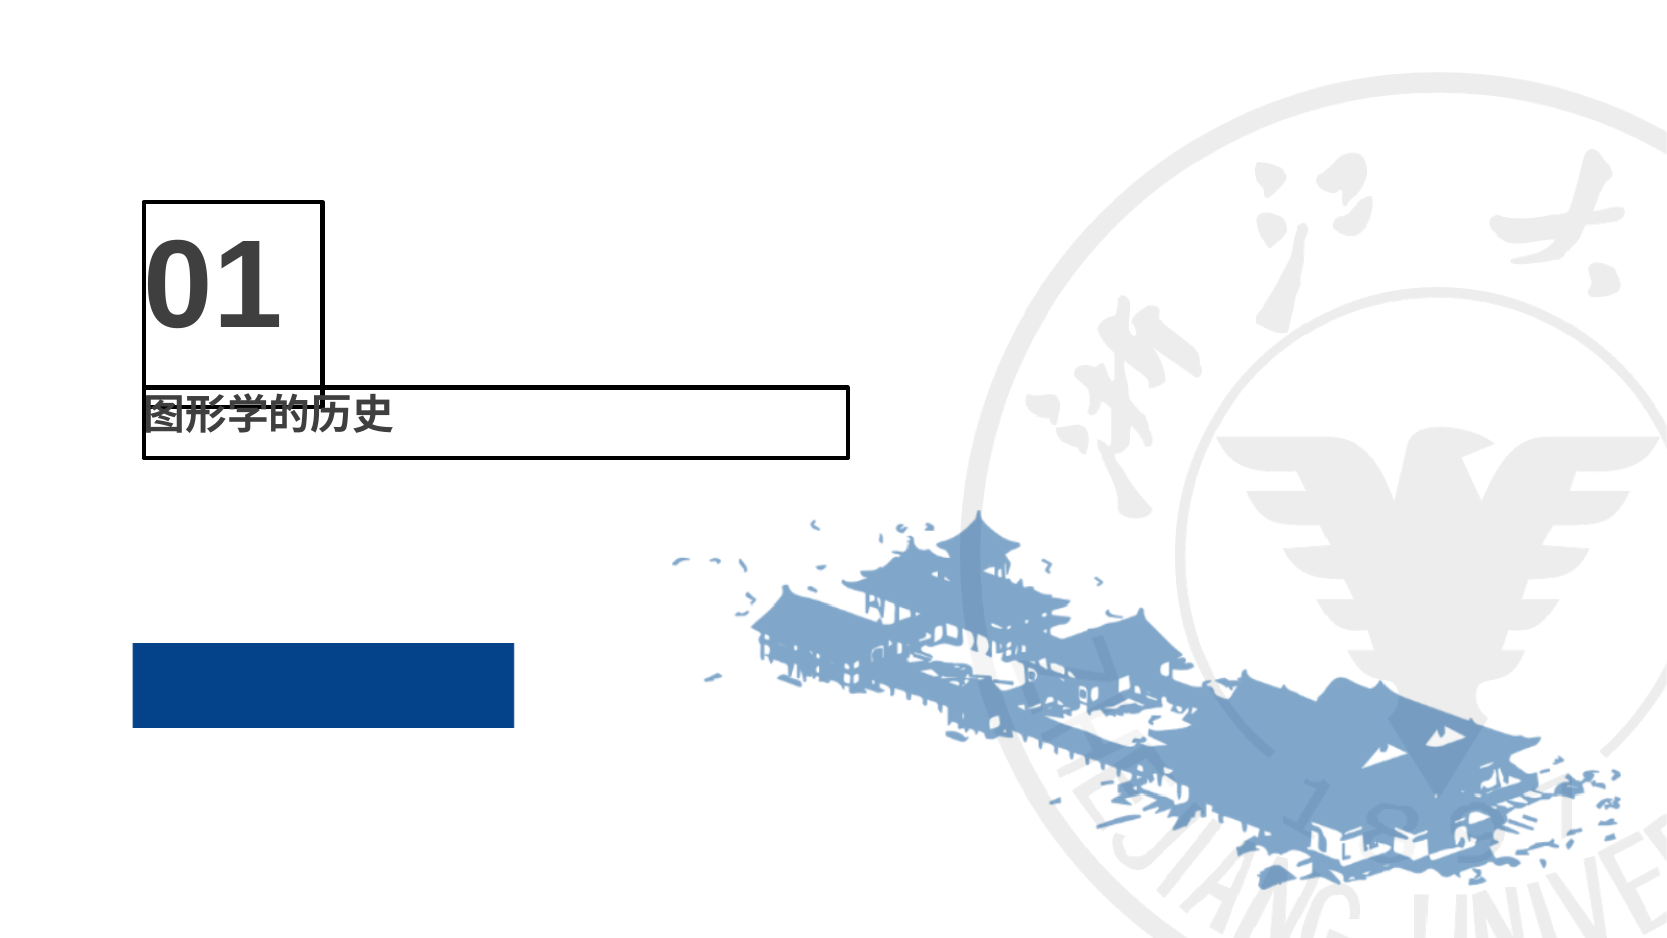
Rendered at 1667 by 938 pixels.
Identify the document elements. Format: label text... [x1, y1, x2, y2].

picture [670, 72, 1667, 938]
picture [131, 643, 516, 729]
text_box 01 [142, 200, 325, 385]
text_box 图形学的历史 [142, 385, 850, 460]
